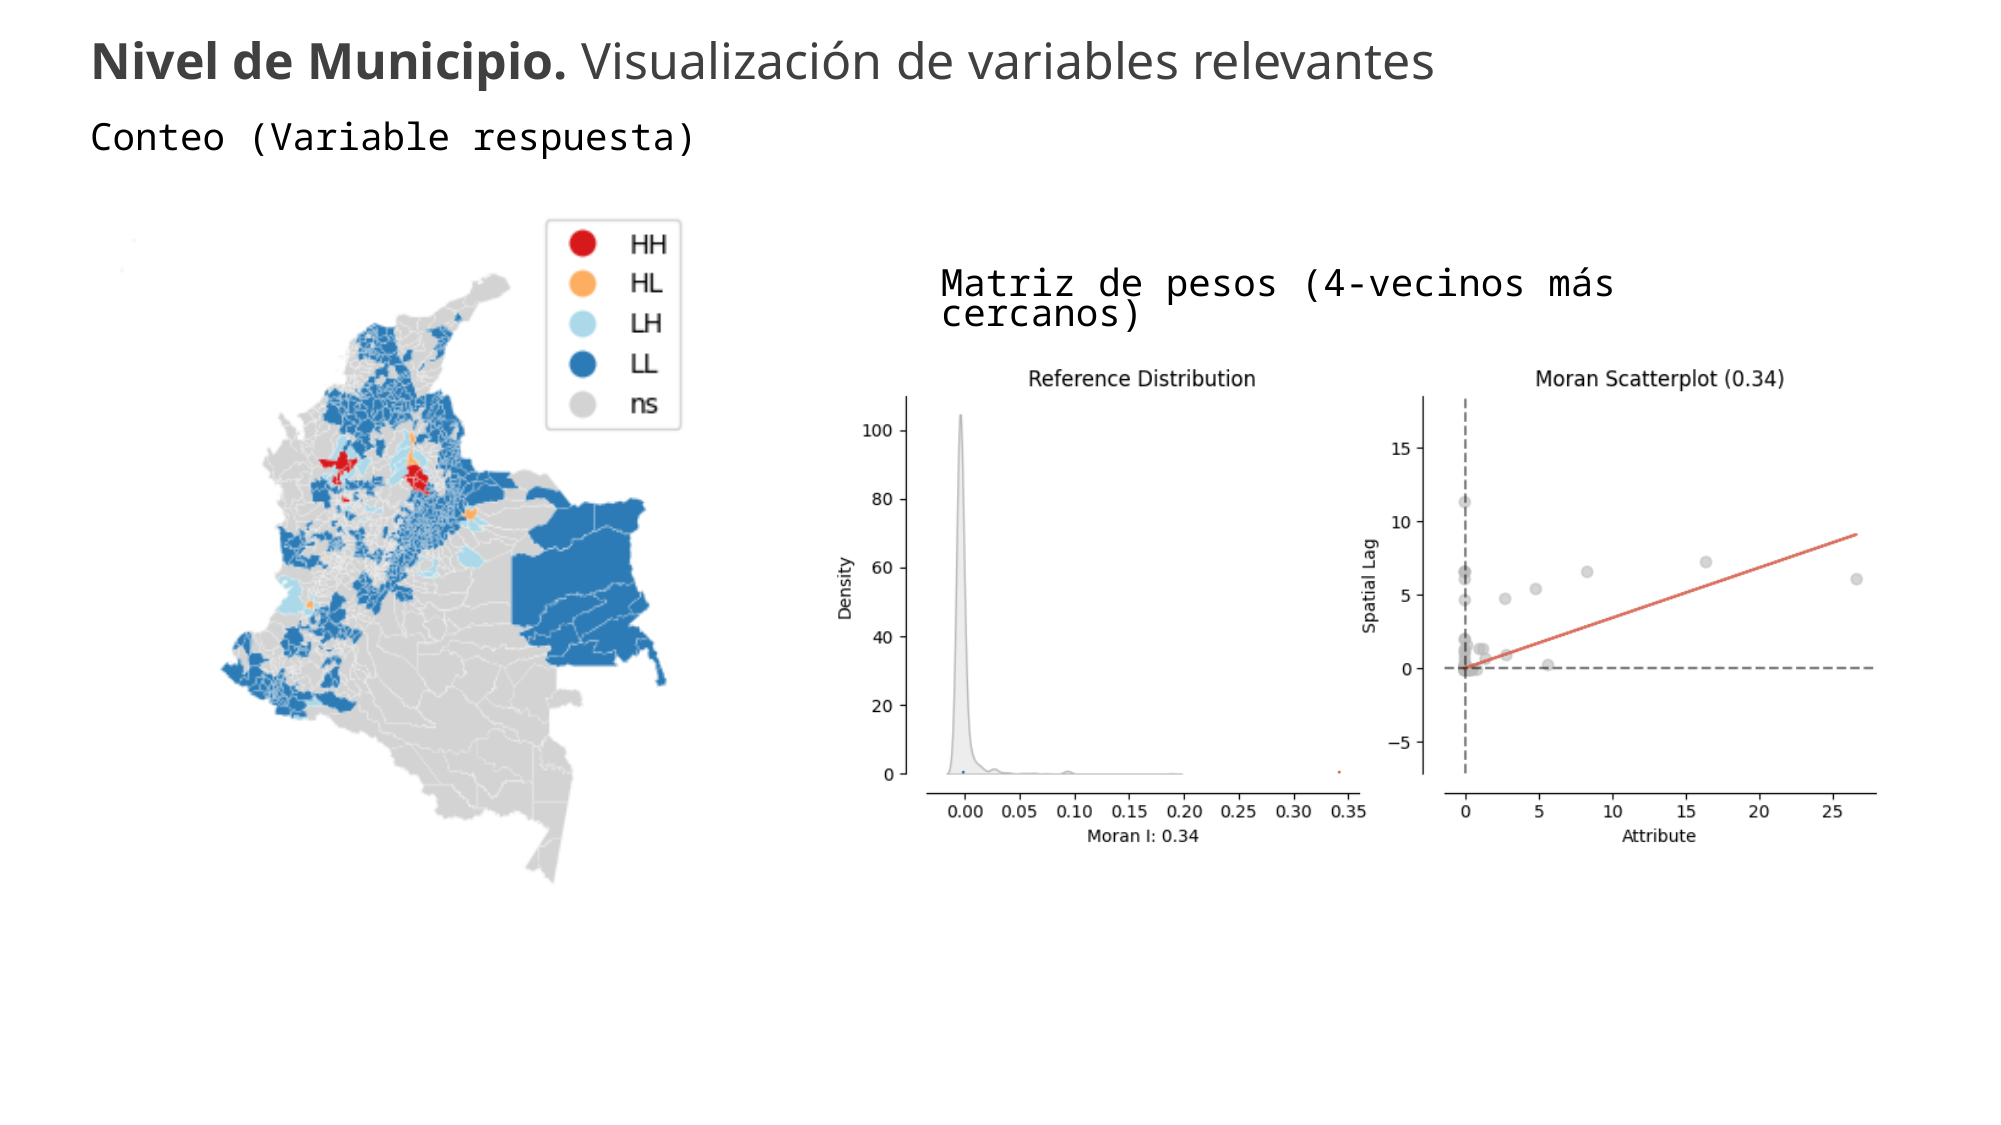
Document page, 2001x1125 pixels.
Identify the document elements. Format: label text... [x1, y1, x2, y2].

picture [825, 357, 1889, 859]
text_box Conteo (Variable respuesta) [75, 120, 845, 165]
text_box Nivel de Municipio. Visualización de variables relevantes [75, 26, 1925, 106]
text_box Matriz de pesos (4-vecinos más cercanos) [926, 266, 1830, 341]
picture [74, 188, 713, 936]
